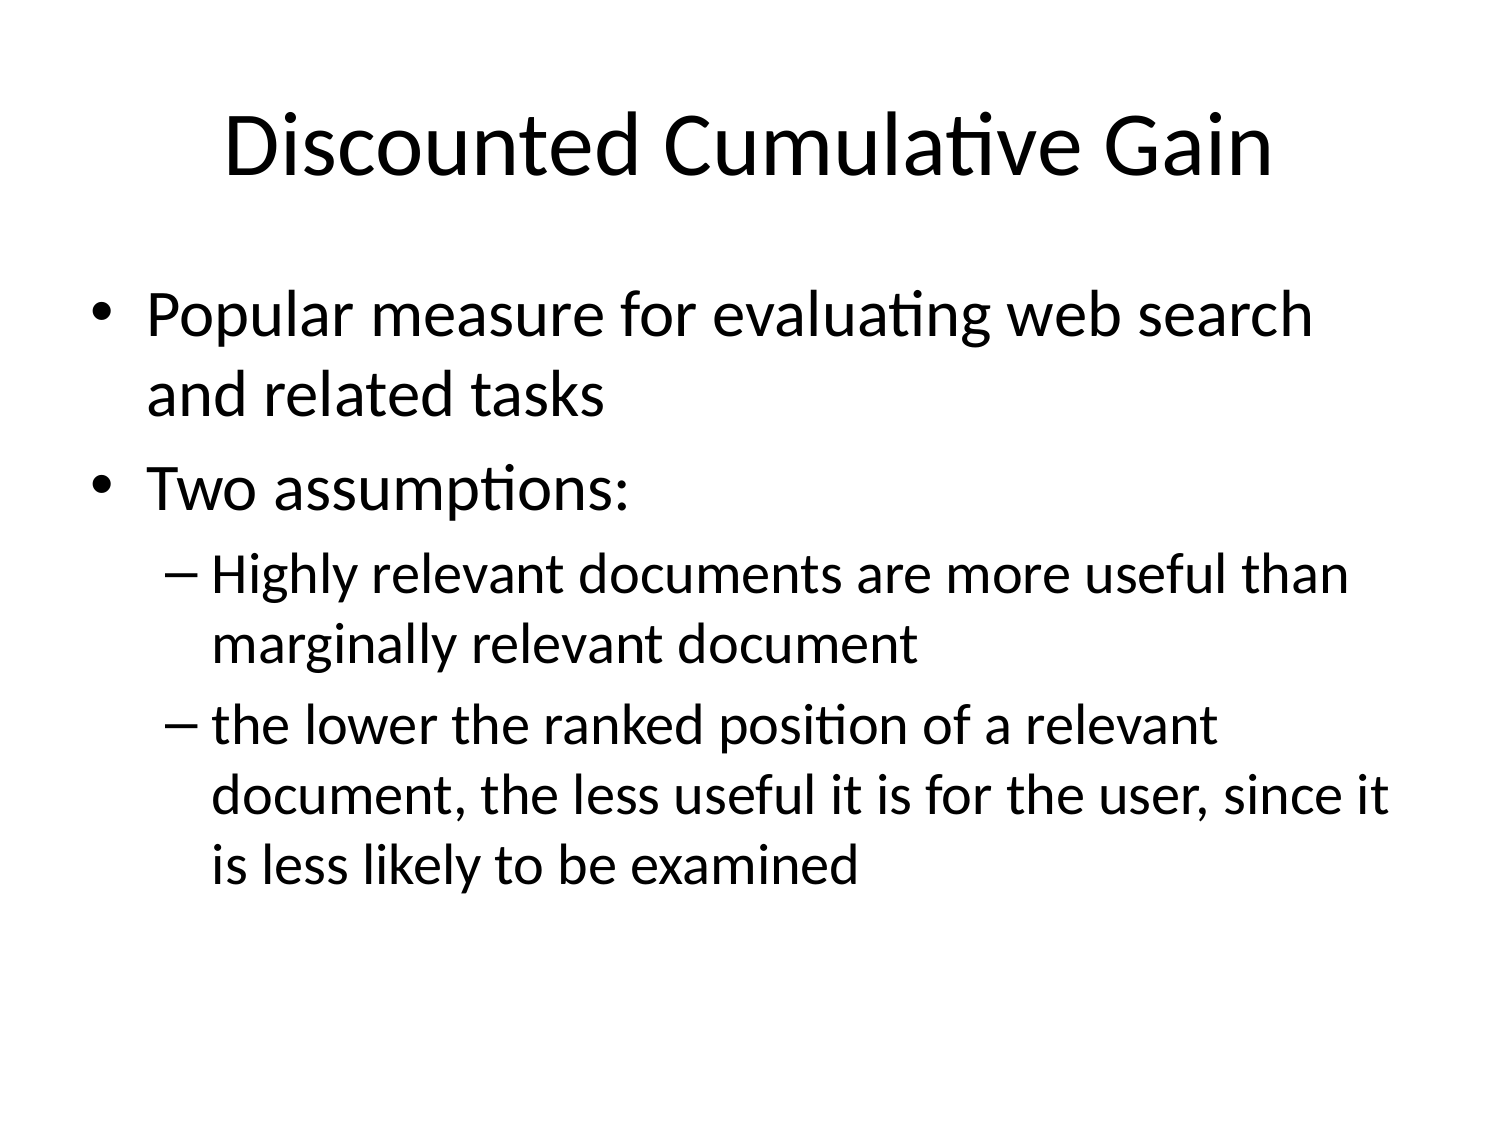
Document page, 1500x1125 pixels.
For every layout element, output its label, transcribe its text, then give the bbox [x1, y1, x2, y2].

title Discounted Cumulative Gain [75, 45, 1425, 233]
list Popular measure for evaluating web search and related tasks Two assumptions: Highly relevant documents are more useful than marginally relevant document the lower the ranked position of a relevant document, the less useful it is for the user, since it is less likely to be examined [75, 262, 1425, 1005]
